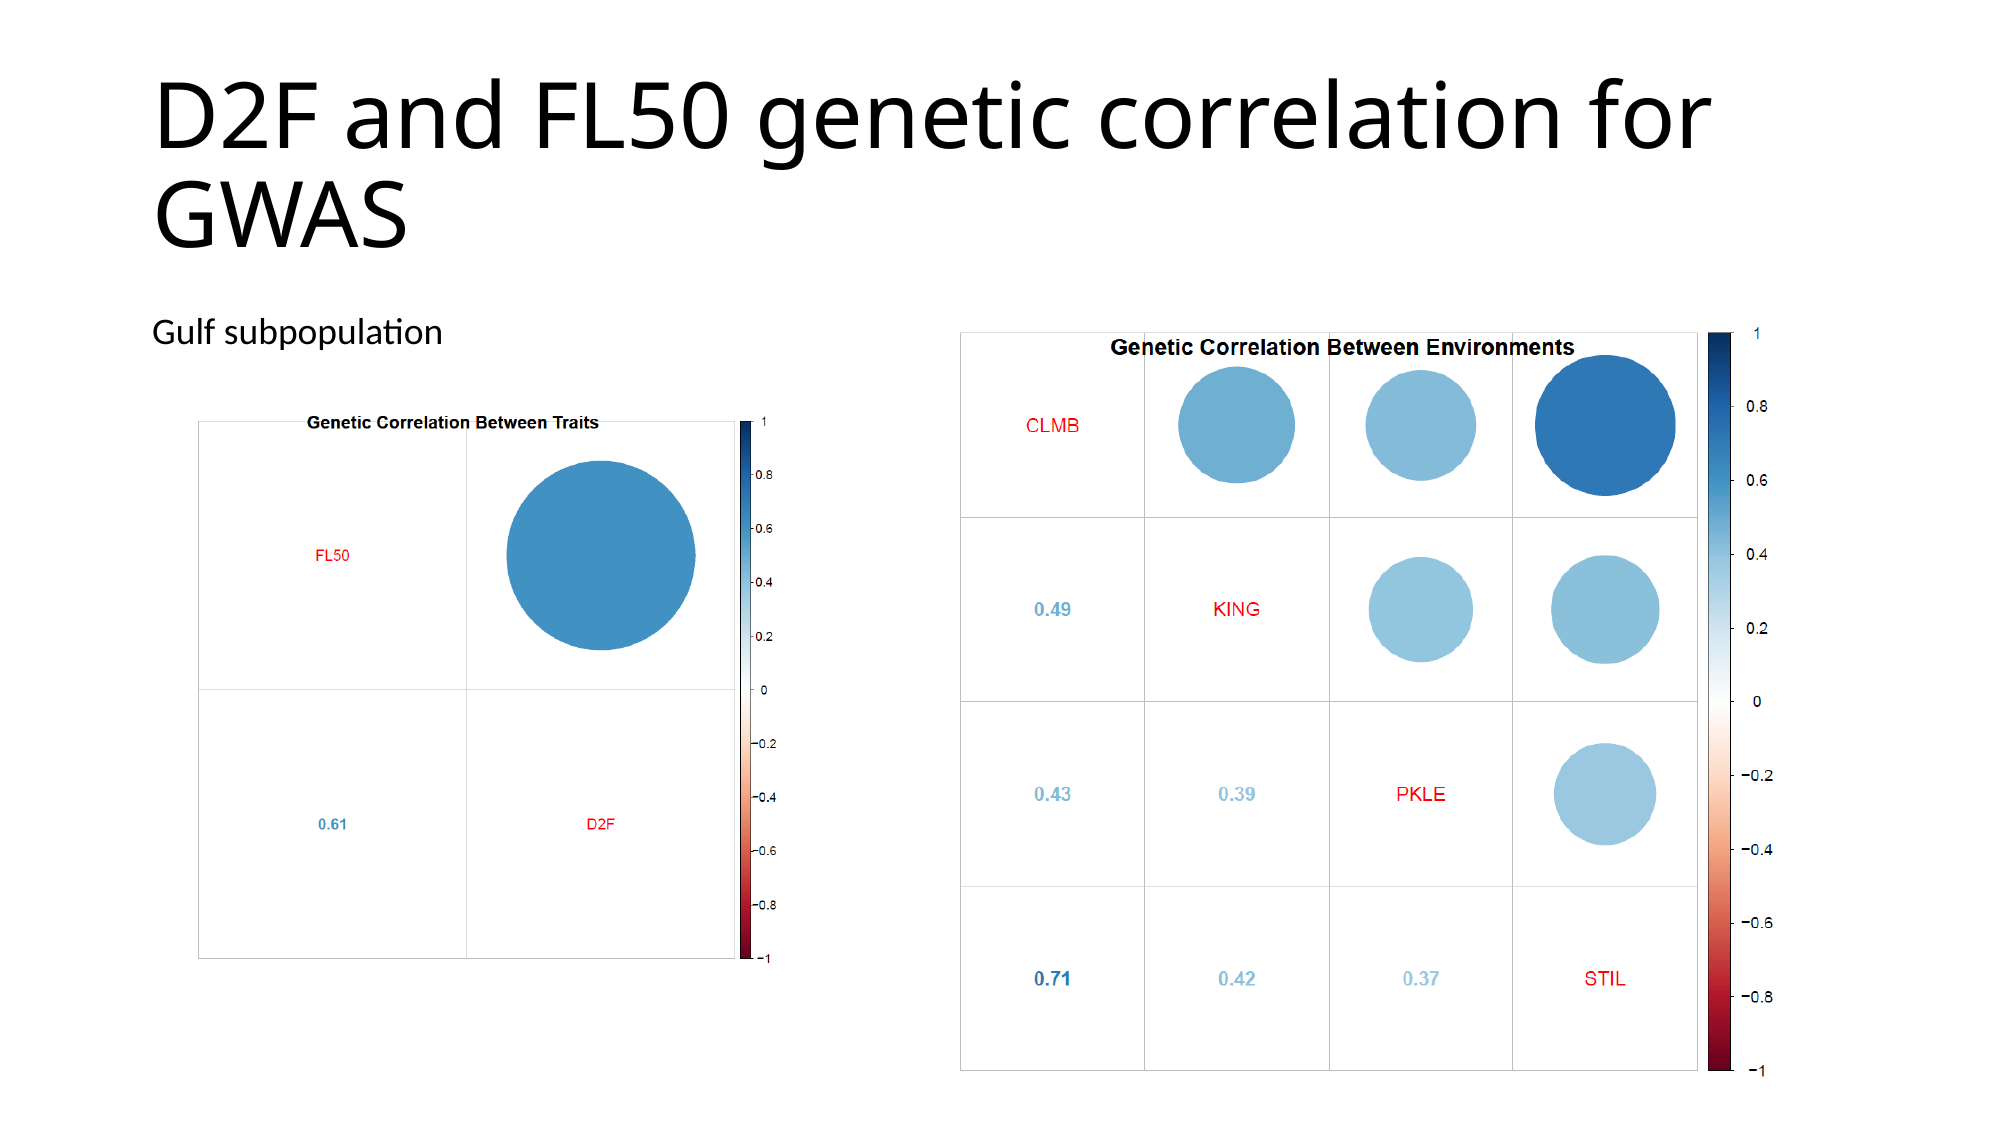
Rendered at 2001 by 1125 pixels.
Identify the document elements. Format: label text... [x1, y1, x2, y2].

picture [186, 410, 785, 974]
picture [939, 316, 1790, 1093]
text_box Gulf subpopulation [137, 299, 631, 360]
title D2F and FL50 genetic correlation for GWAS [137, 59, 1863, 278]
